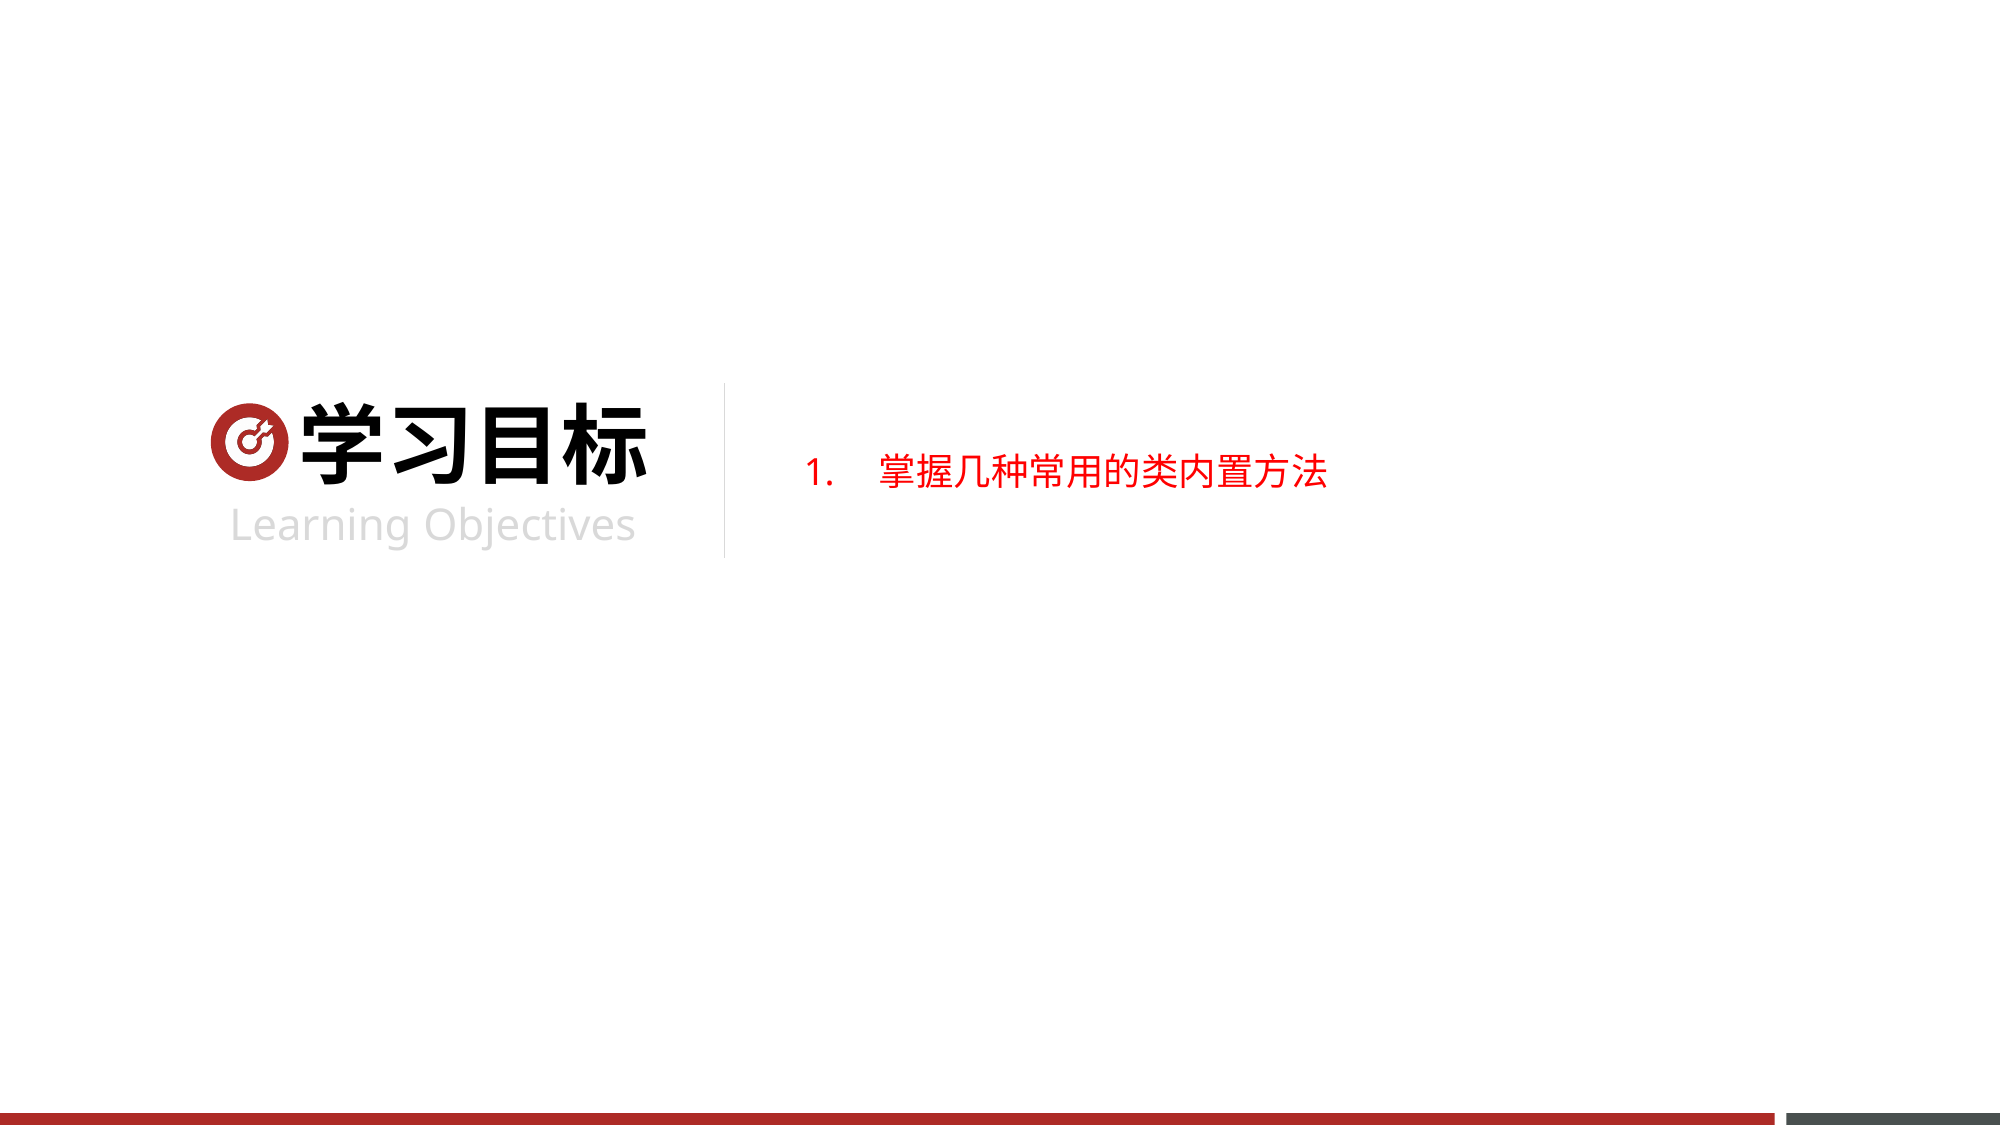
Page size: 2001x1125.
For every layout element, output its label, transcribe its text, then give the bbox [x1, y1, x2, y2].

picture [216, 408, 283, 476]
list 掌握几种常用的类内置方法 [789, 235, 1823, 661]
